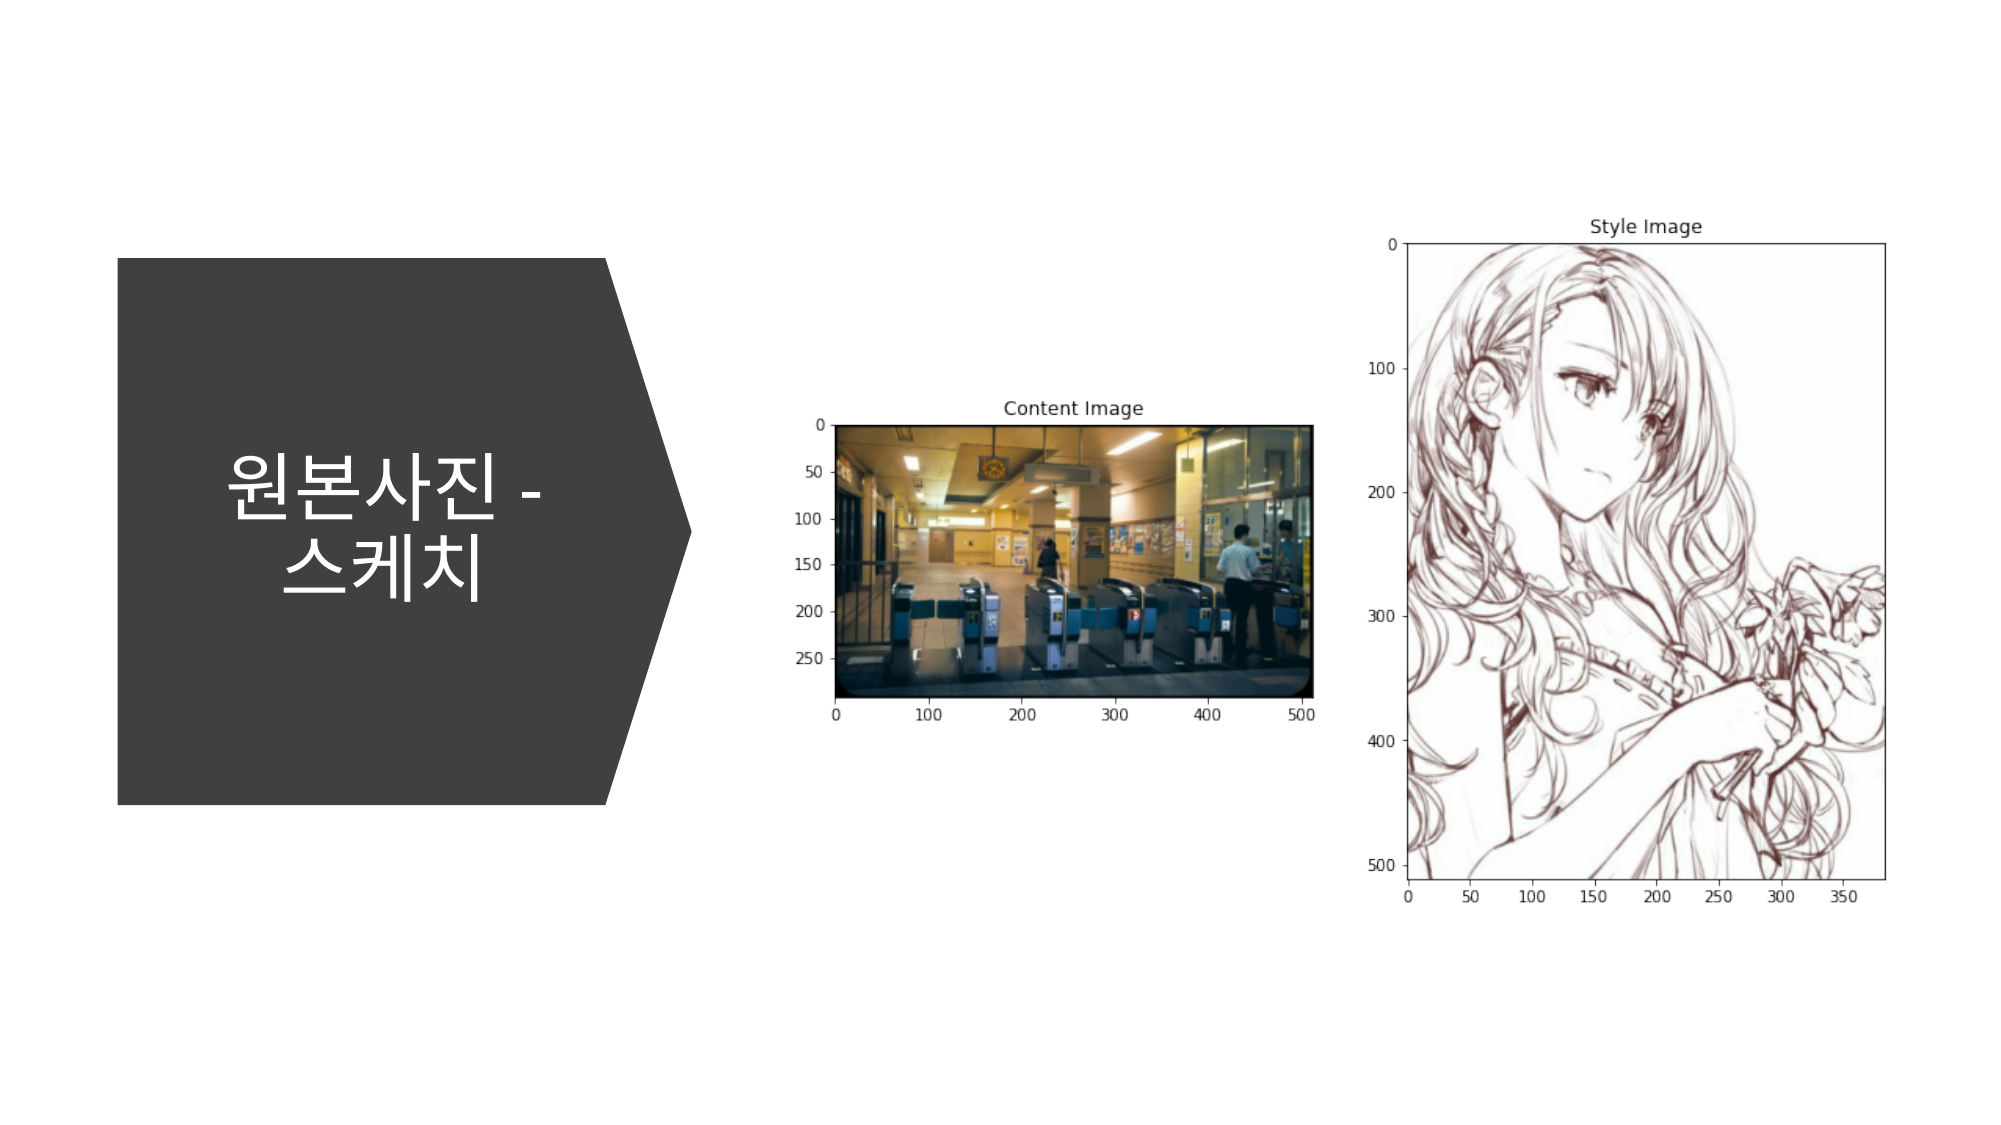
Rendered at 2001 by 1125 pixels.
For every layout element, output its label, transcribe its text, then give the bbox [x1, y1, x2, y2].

text_box [116, 257, 693, 807]
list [783, 207, 1896, 917]
title 원본사진- 스케치 [168, 322, 601, 741]
